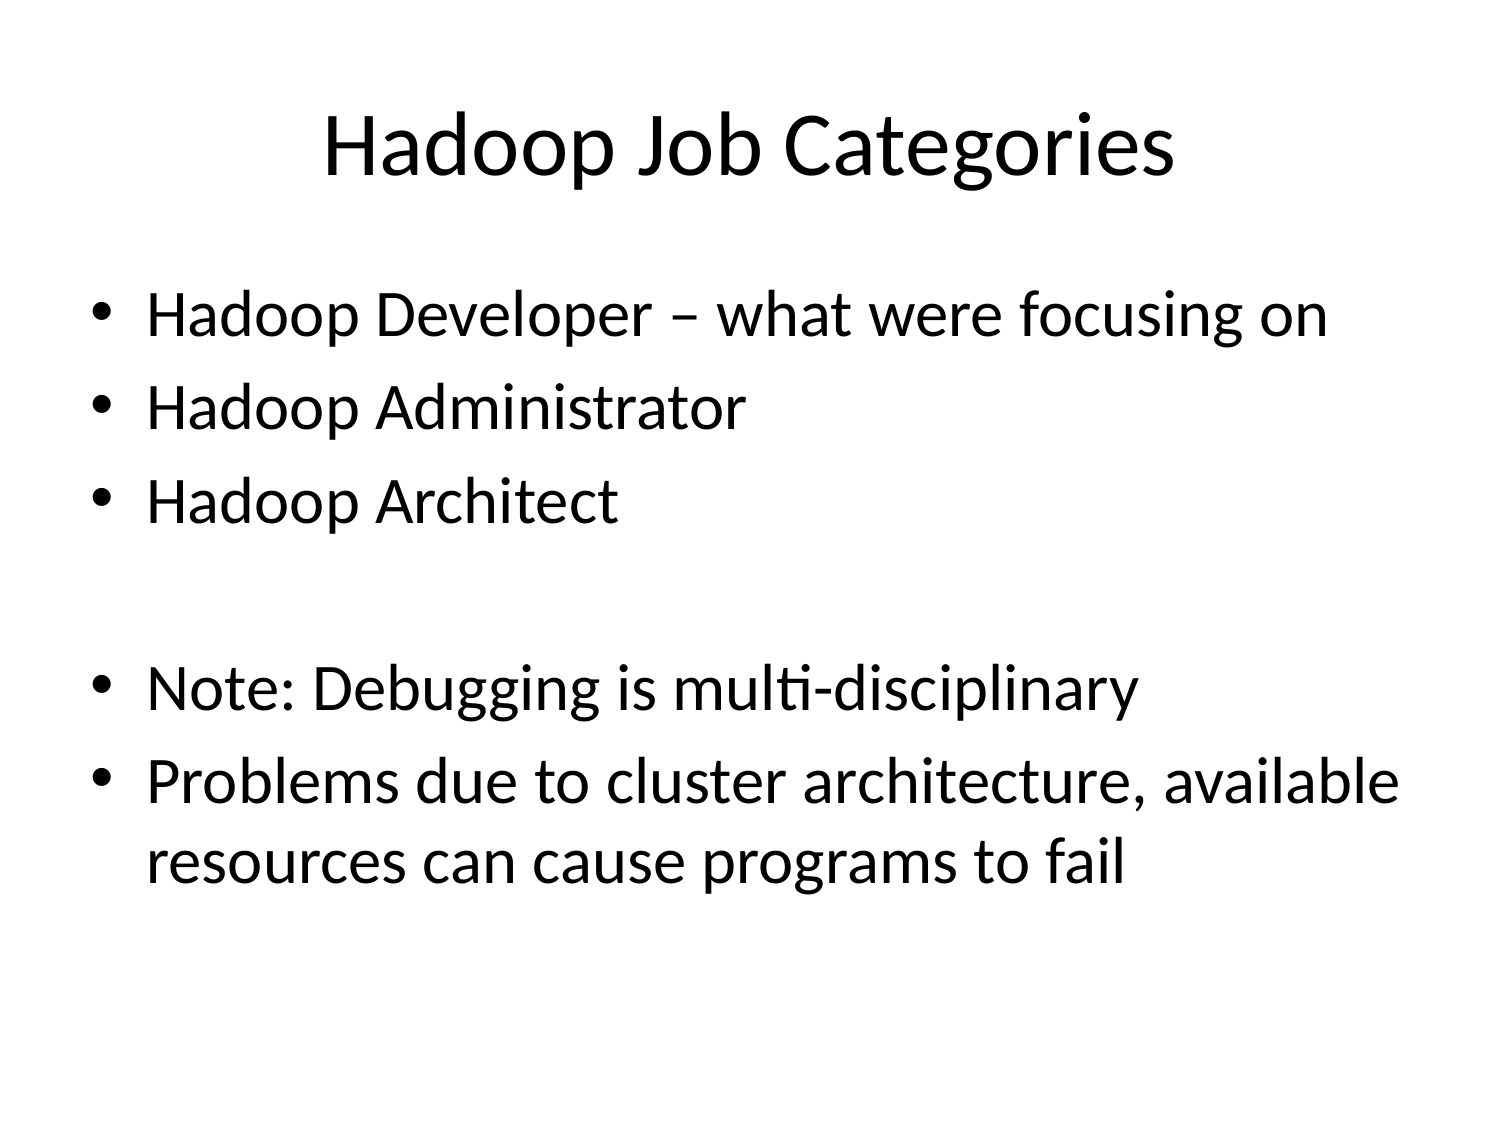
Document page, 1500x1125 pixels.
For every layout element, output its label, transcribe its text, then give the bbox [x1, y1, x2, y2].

list Hadoop Developer – what were focusing on Hadoop Administrator Hadoop Architect Note: Debugging is multi-disciplinary Problems due to cluster architecture, available resources can cause programs to fail [75, 262, 1425, 1005]
title Hadoop Job Categories [75, 45, 1425, 233]
